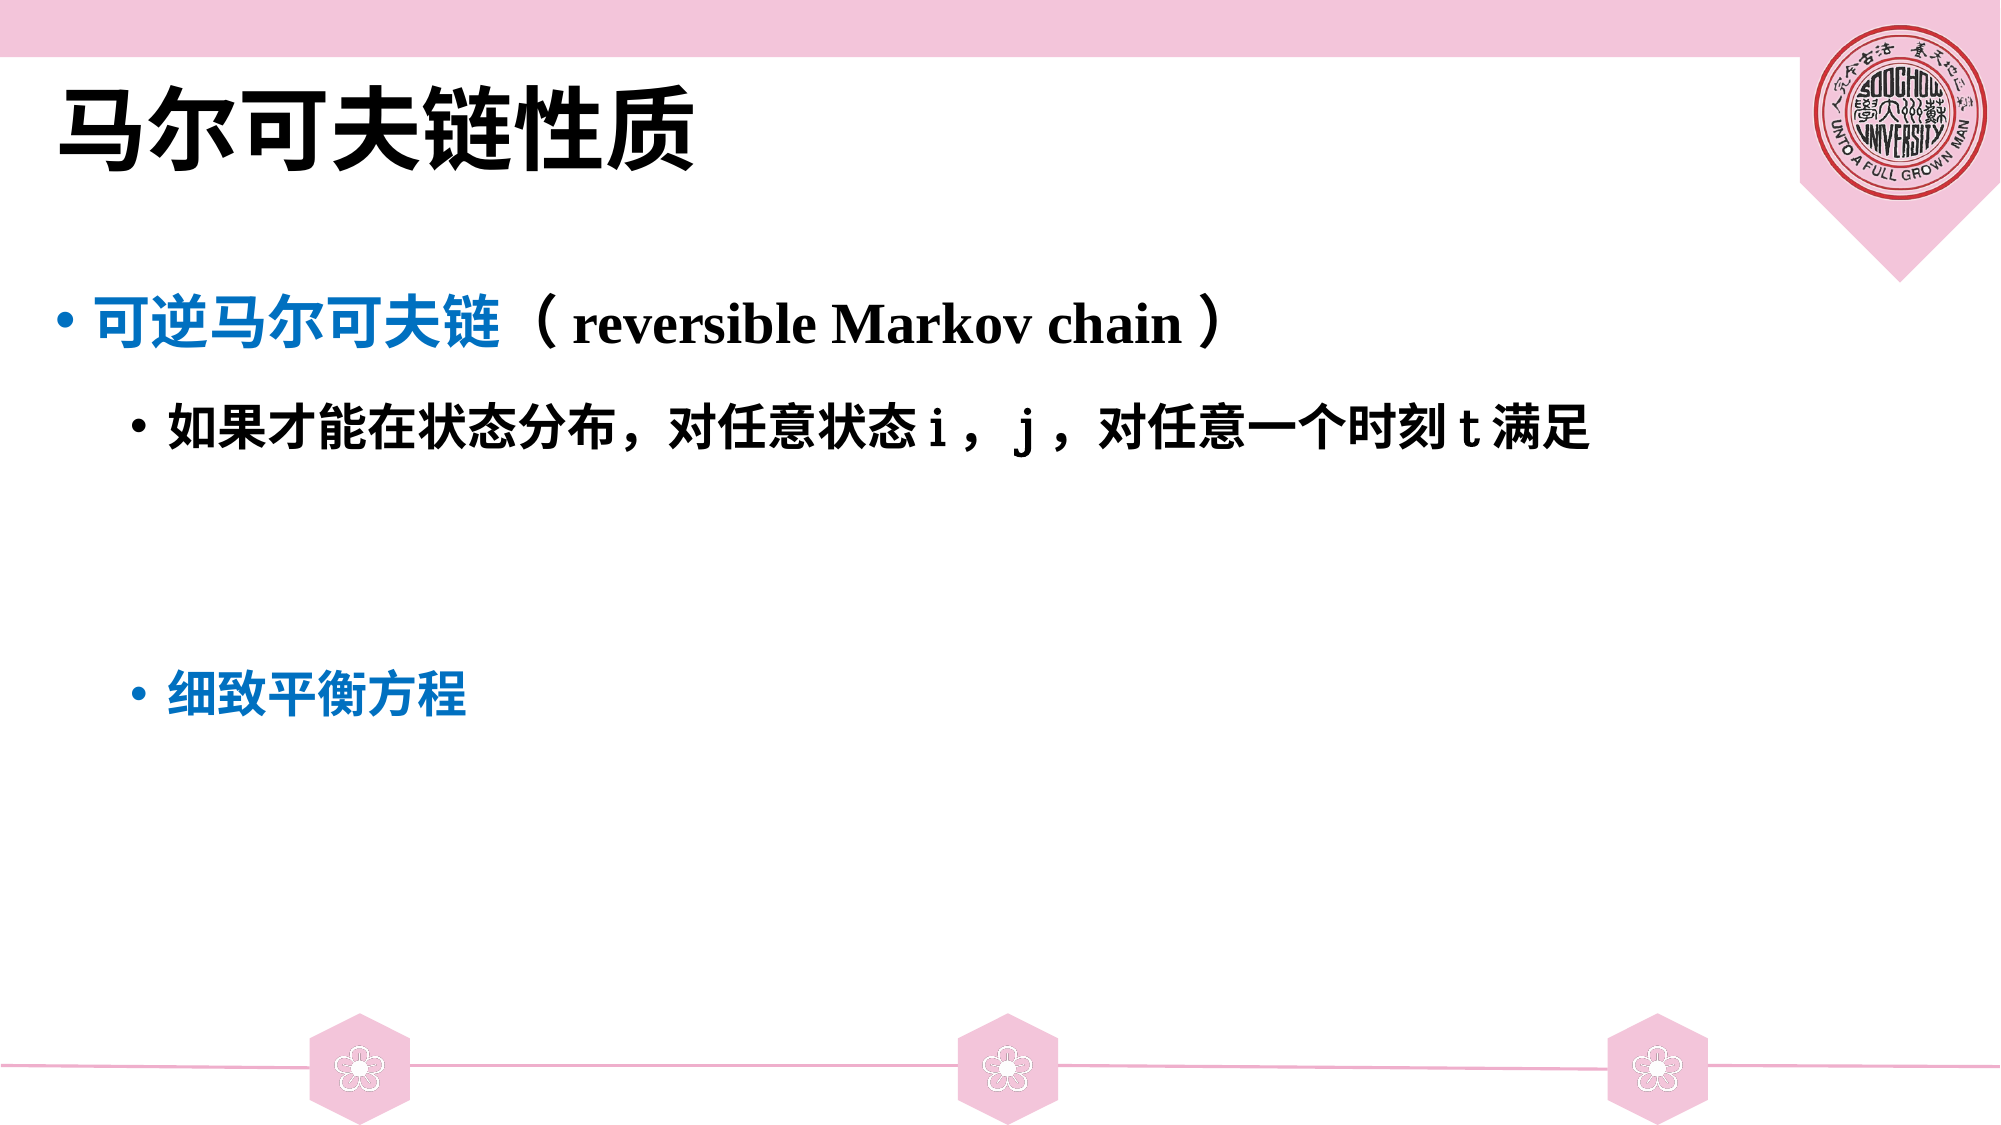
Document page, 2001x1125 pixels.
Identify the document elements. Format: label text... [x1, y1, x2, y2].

picture [1629, 1043, 1685, 1093]
picture [1811, 23, 1989, 202]
picture [979, 1043, 1035, 1093]
picture [331, 1043, 387, 1093]
title 马尔可夫链性质 [40, 25, 1766, 243]
